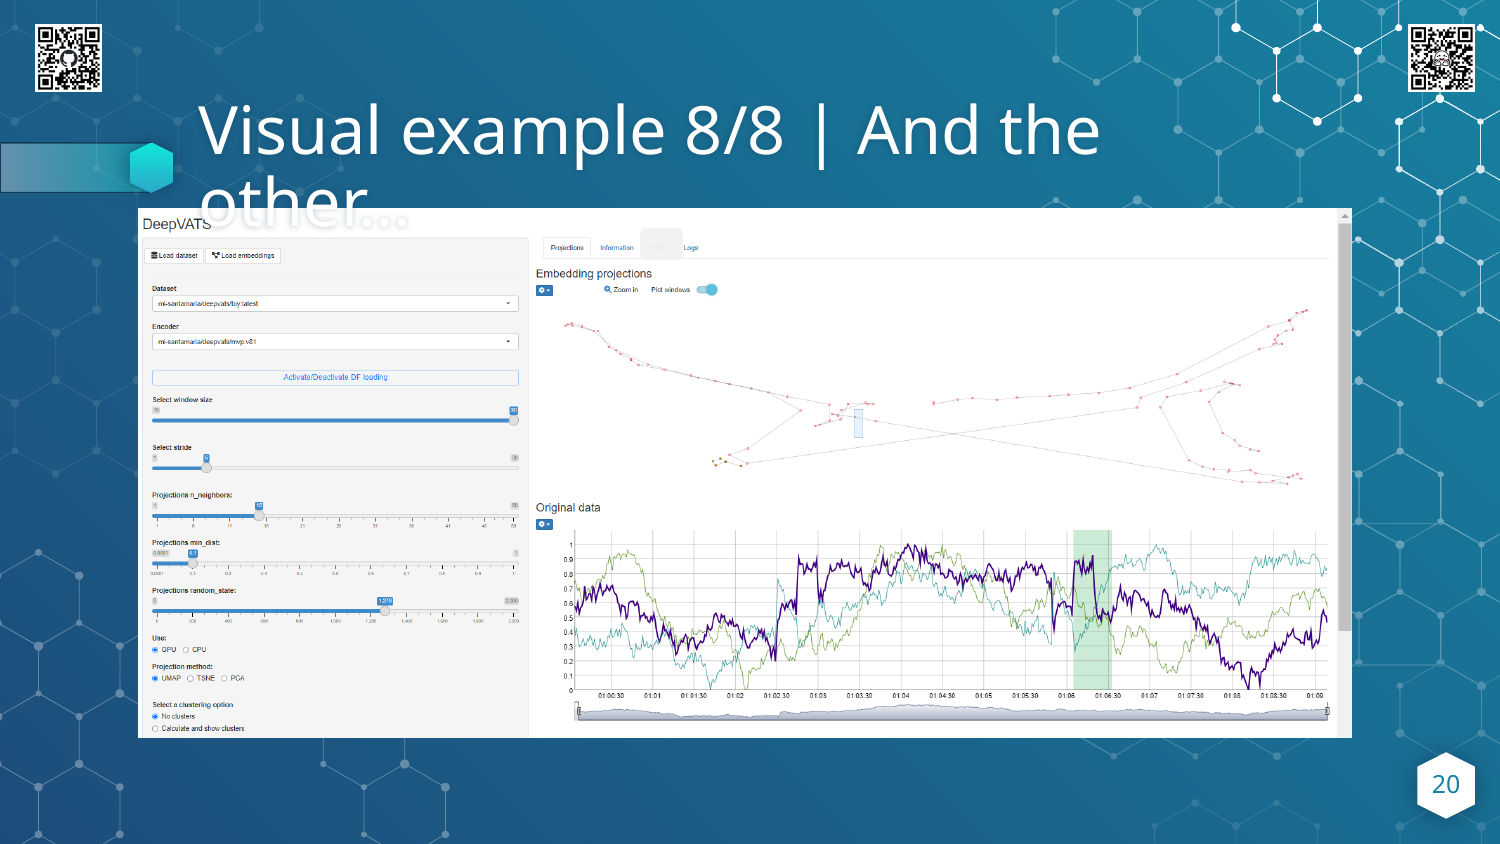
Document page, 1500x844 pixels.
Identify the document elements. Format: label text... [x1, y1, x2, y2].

picture [138, 208, 1352, 738]
picture [34, 24, 102, 92]
picture [1408, 24, 1476, 92]
slide_number 20 [1417, 752, 1475, 819]
title Visual example 8/8 | And the other… [198, 140, 1302, 198]
